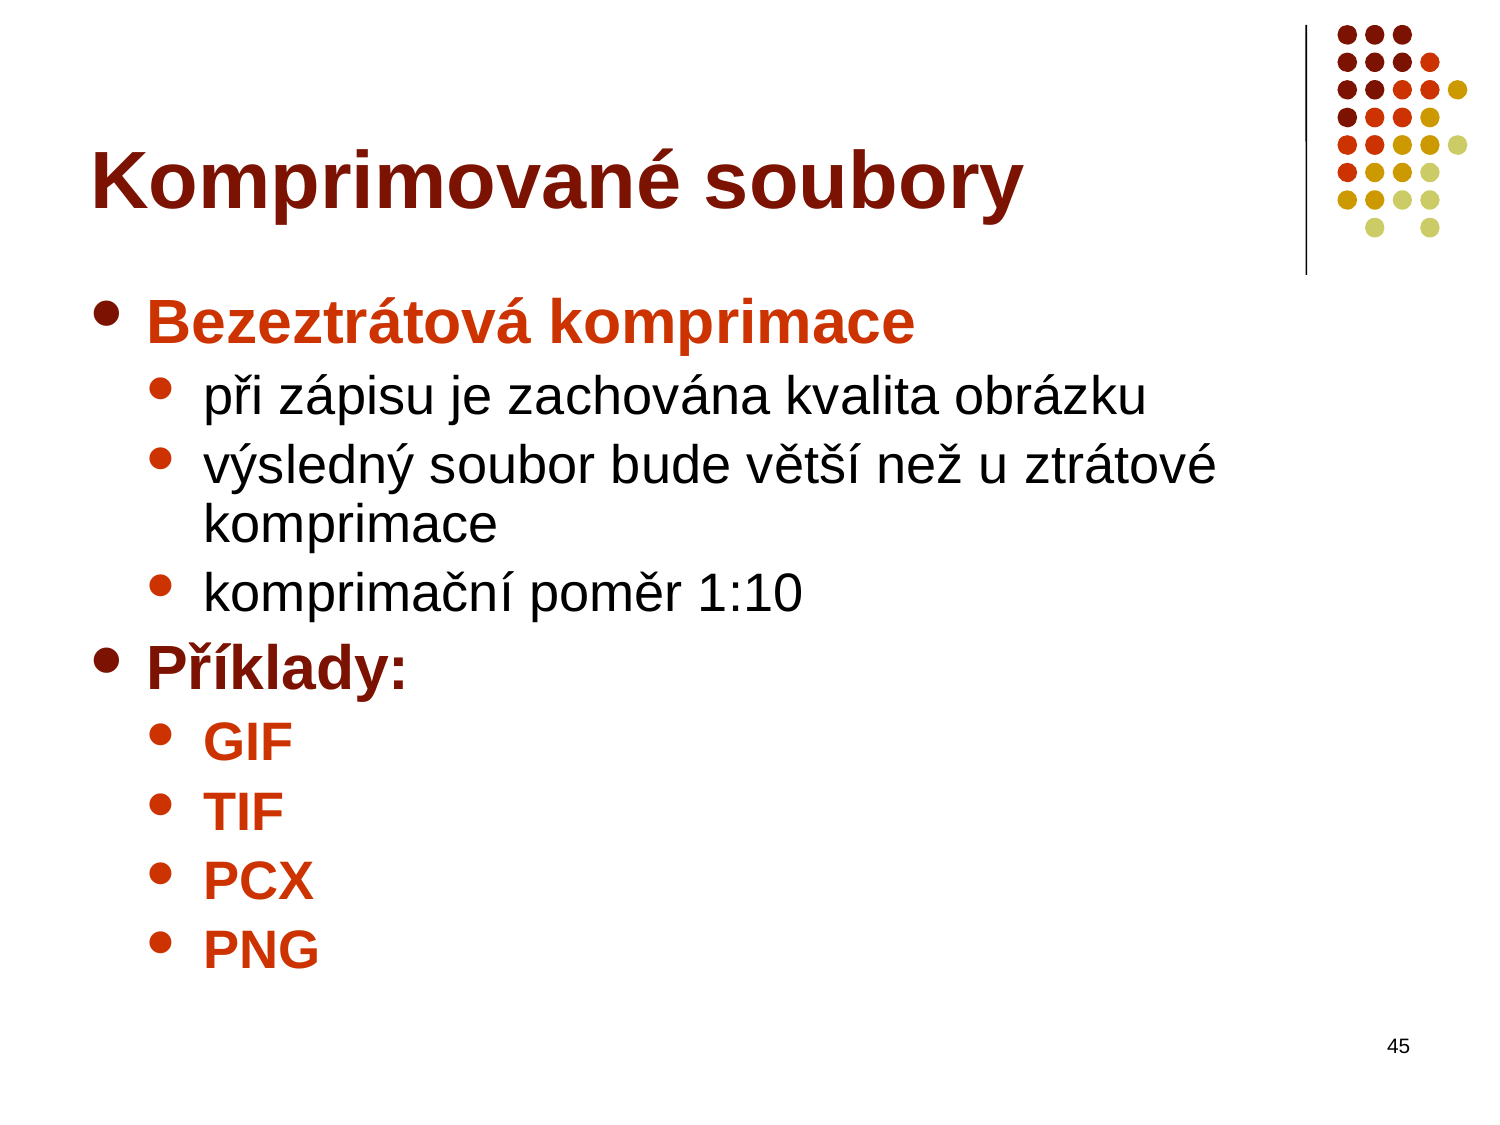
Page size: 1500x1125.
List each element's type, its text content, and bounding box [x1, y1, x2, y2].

title Komprimované soubory [75, 20, 1313, 233]
slide_number 45 [1074, 1035, 1425, 1100]
list Bezeztrátová komprimace při zápisu je zachována kvalita obrázku výsledný soubor bude větší než u ztrátové komprimace komprimační poměr 1:10 Příklady: GIF TIF PCX PNG [75, 282, 1425, 1035]
